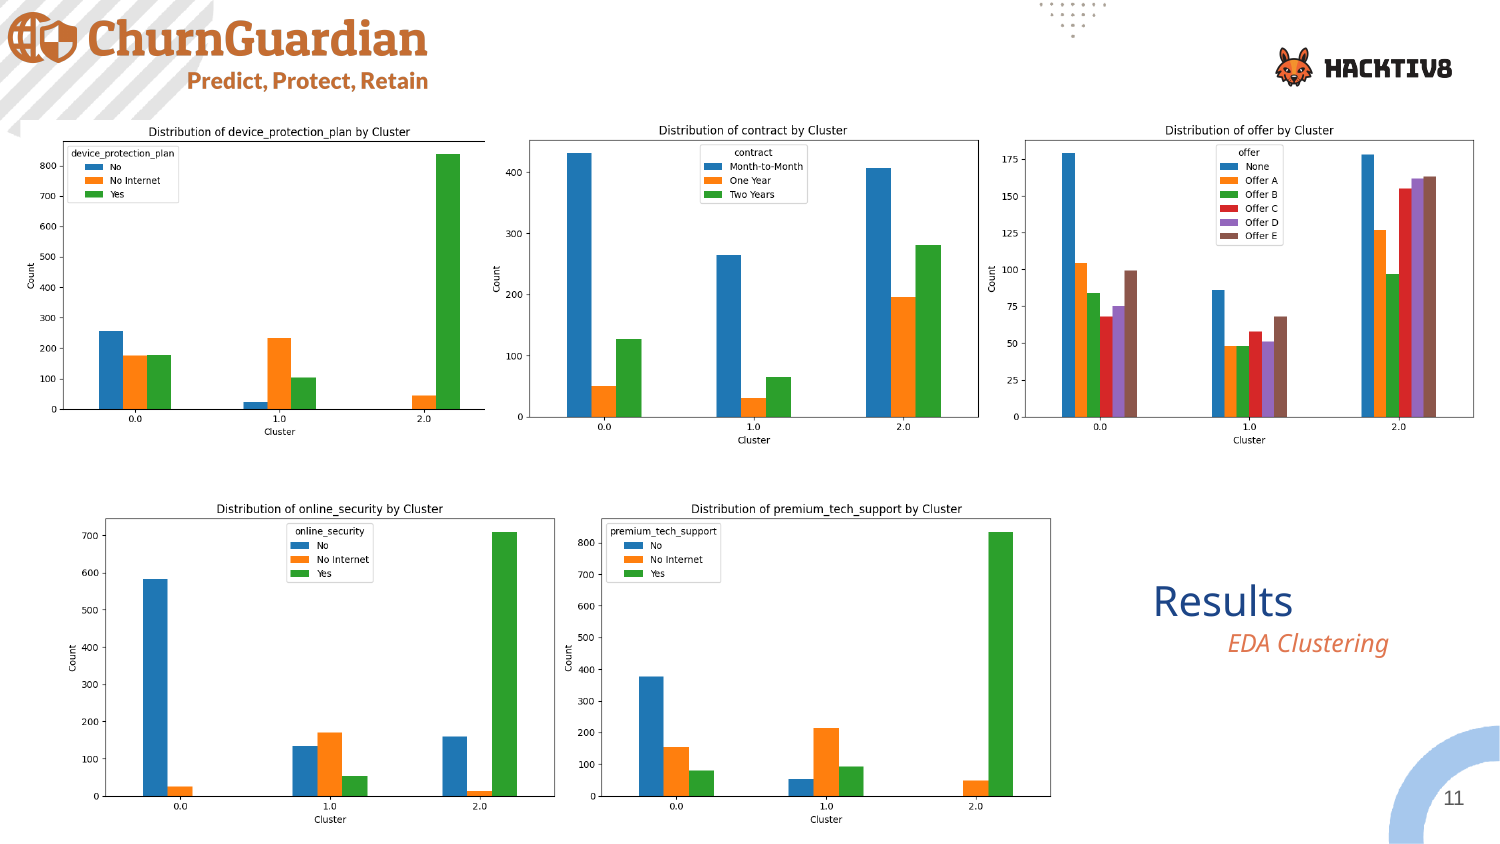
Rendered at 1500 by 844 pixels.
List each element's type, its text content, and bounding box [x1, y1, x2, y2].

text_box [1137, 559, 1481, 693]
picture [0, 0, 1500, 844]
slide_number ‹#› [1389, 764, 1480, 830]
